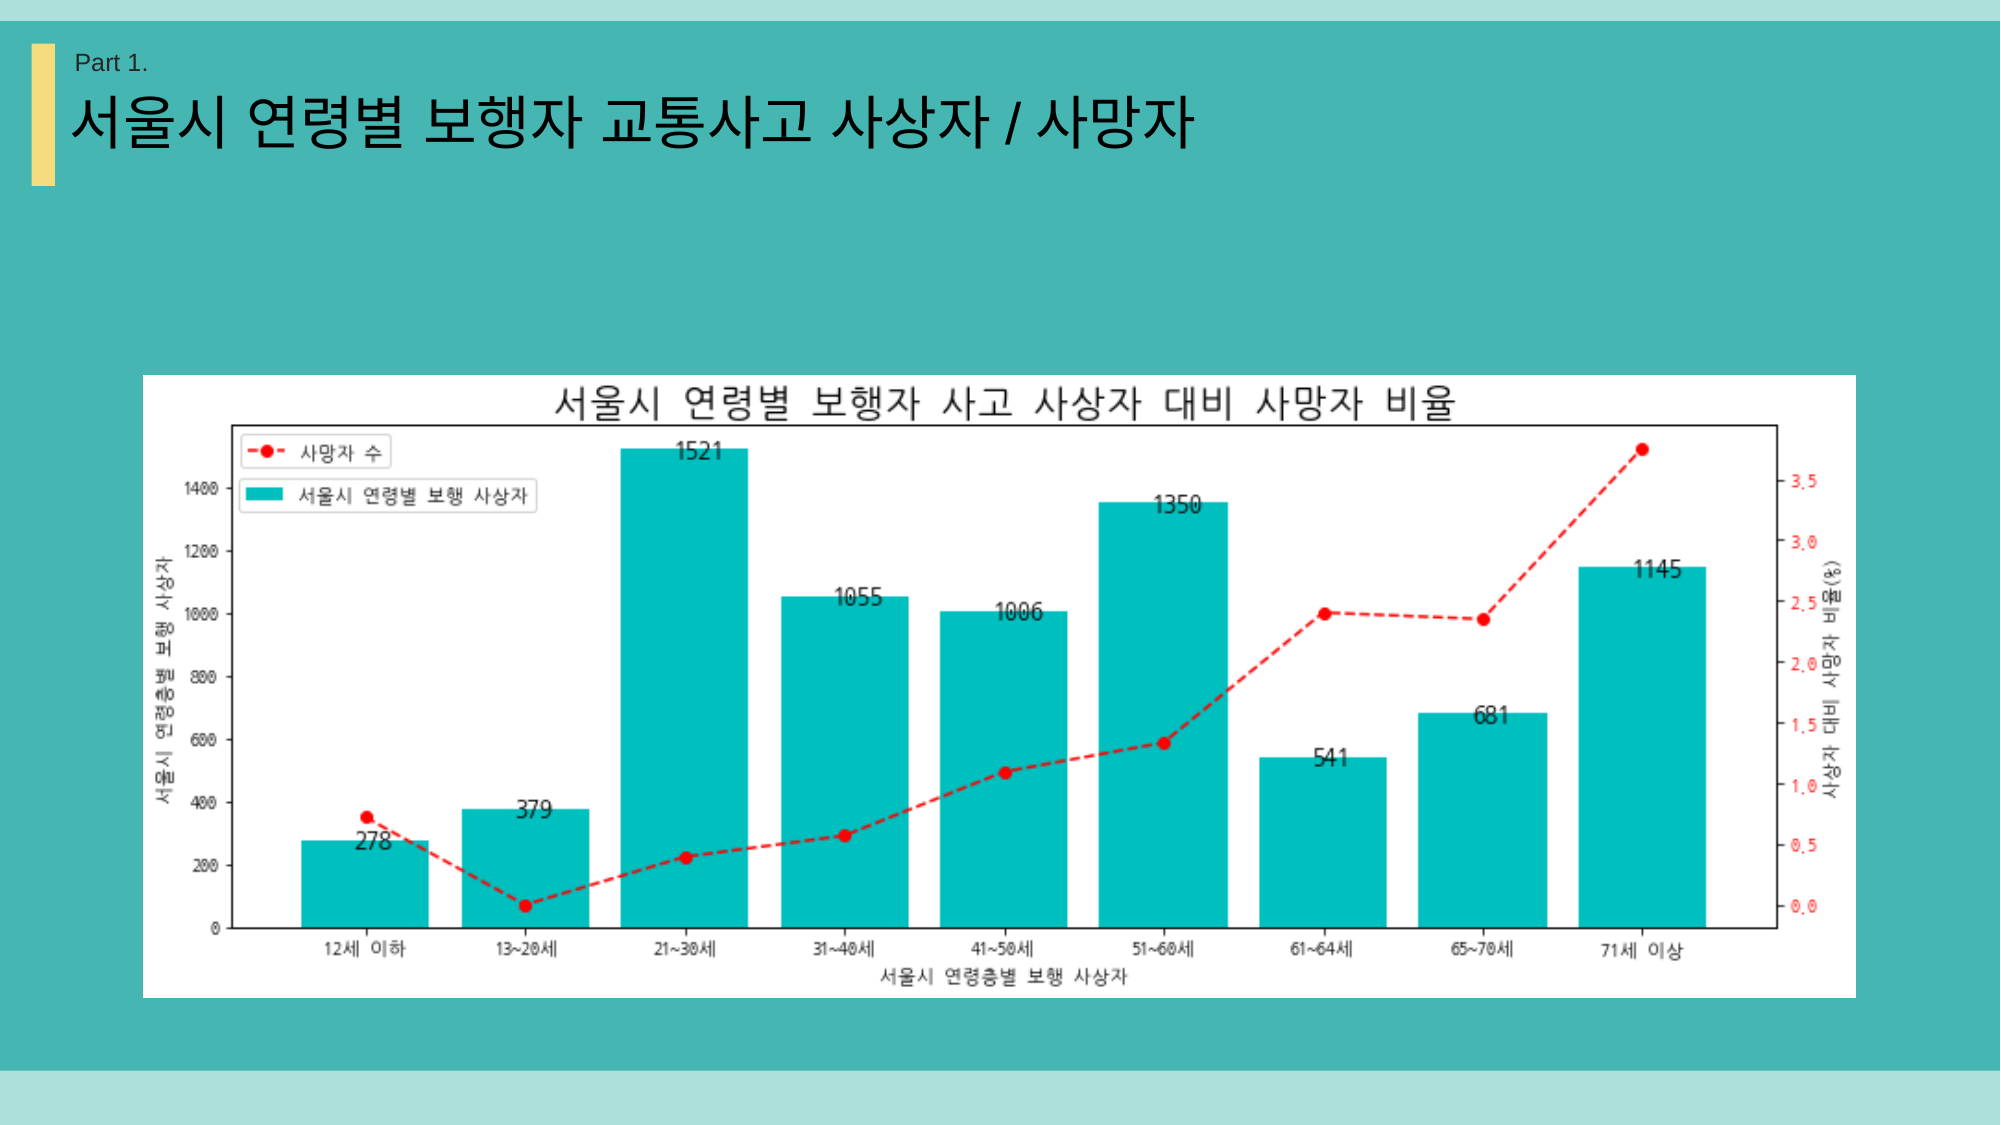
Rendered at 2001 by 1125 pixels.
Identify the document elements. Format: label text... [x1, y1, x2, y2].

text_box [0, 1070, 2000, 1125]
text_box [31, 43, 55, 186]
picture [143, 375, 1857, 998]
text_box Part 1. [59, 38, 175, 84]
text_box 서울시 연령별 보행자 교통사고 사상자/사망자 [55, 78, 1238, 164]
text_box [0, 0, 2000, 21]
